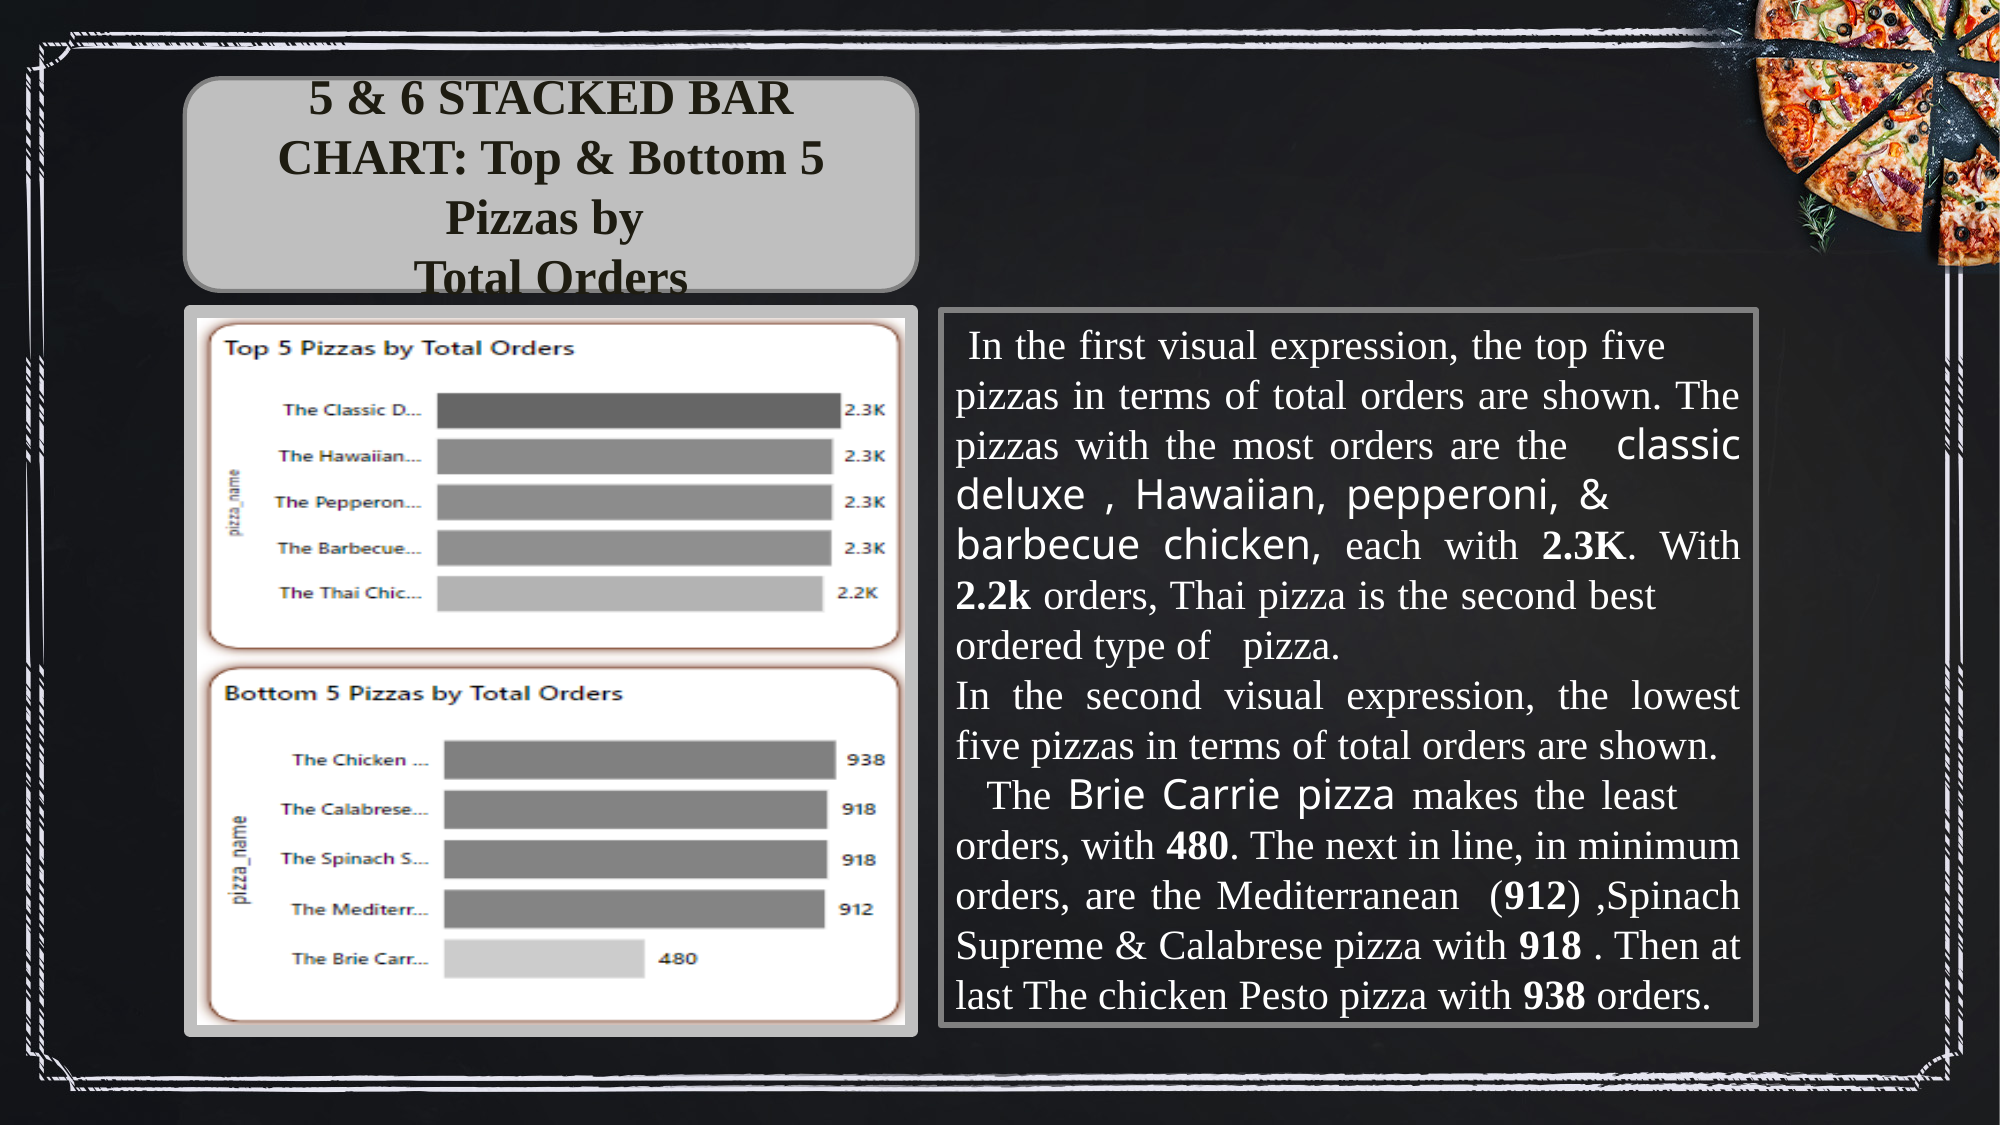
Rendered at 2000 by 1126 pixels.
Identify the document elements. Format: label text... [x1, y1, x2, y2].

text_box In the first visual expression, the top five pizzas in terms of total orders are shown. The pizzas with the most orders are the classic deluxe , Hawaiian, pepperoni, & barbecue chicken, each with 2.3K. With 2.2k orders, Thai pizza is the second best ordered type of pizza. In the second visual expression, the lowest five pizzas in terms of total orders are shown. The Brie Carrie pizza makes the least orders, with 480. The next in line, in minimum orders, are the Mediterranean (912) ,Spinach Supreme & Calabrese pizza with 918 . Then at last The chicken Pesto pizza with 938 orders. [940, 310, 1756, 1026]
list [196, 317, 906, 1025]
picture [0, 0, 2000, 1125]
text_box 5 & 6 STACKED BAR CHART: Top & Bottom 5 Pizzas by Total Orders [182, 76, 920, 293]
